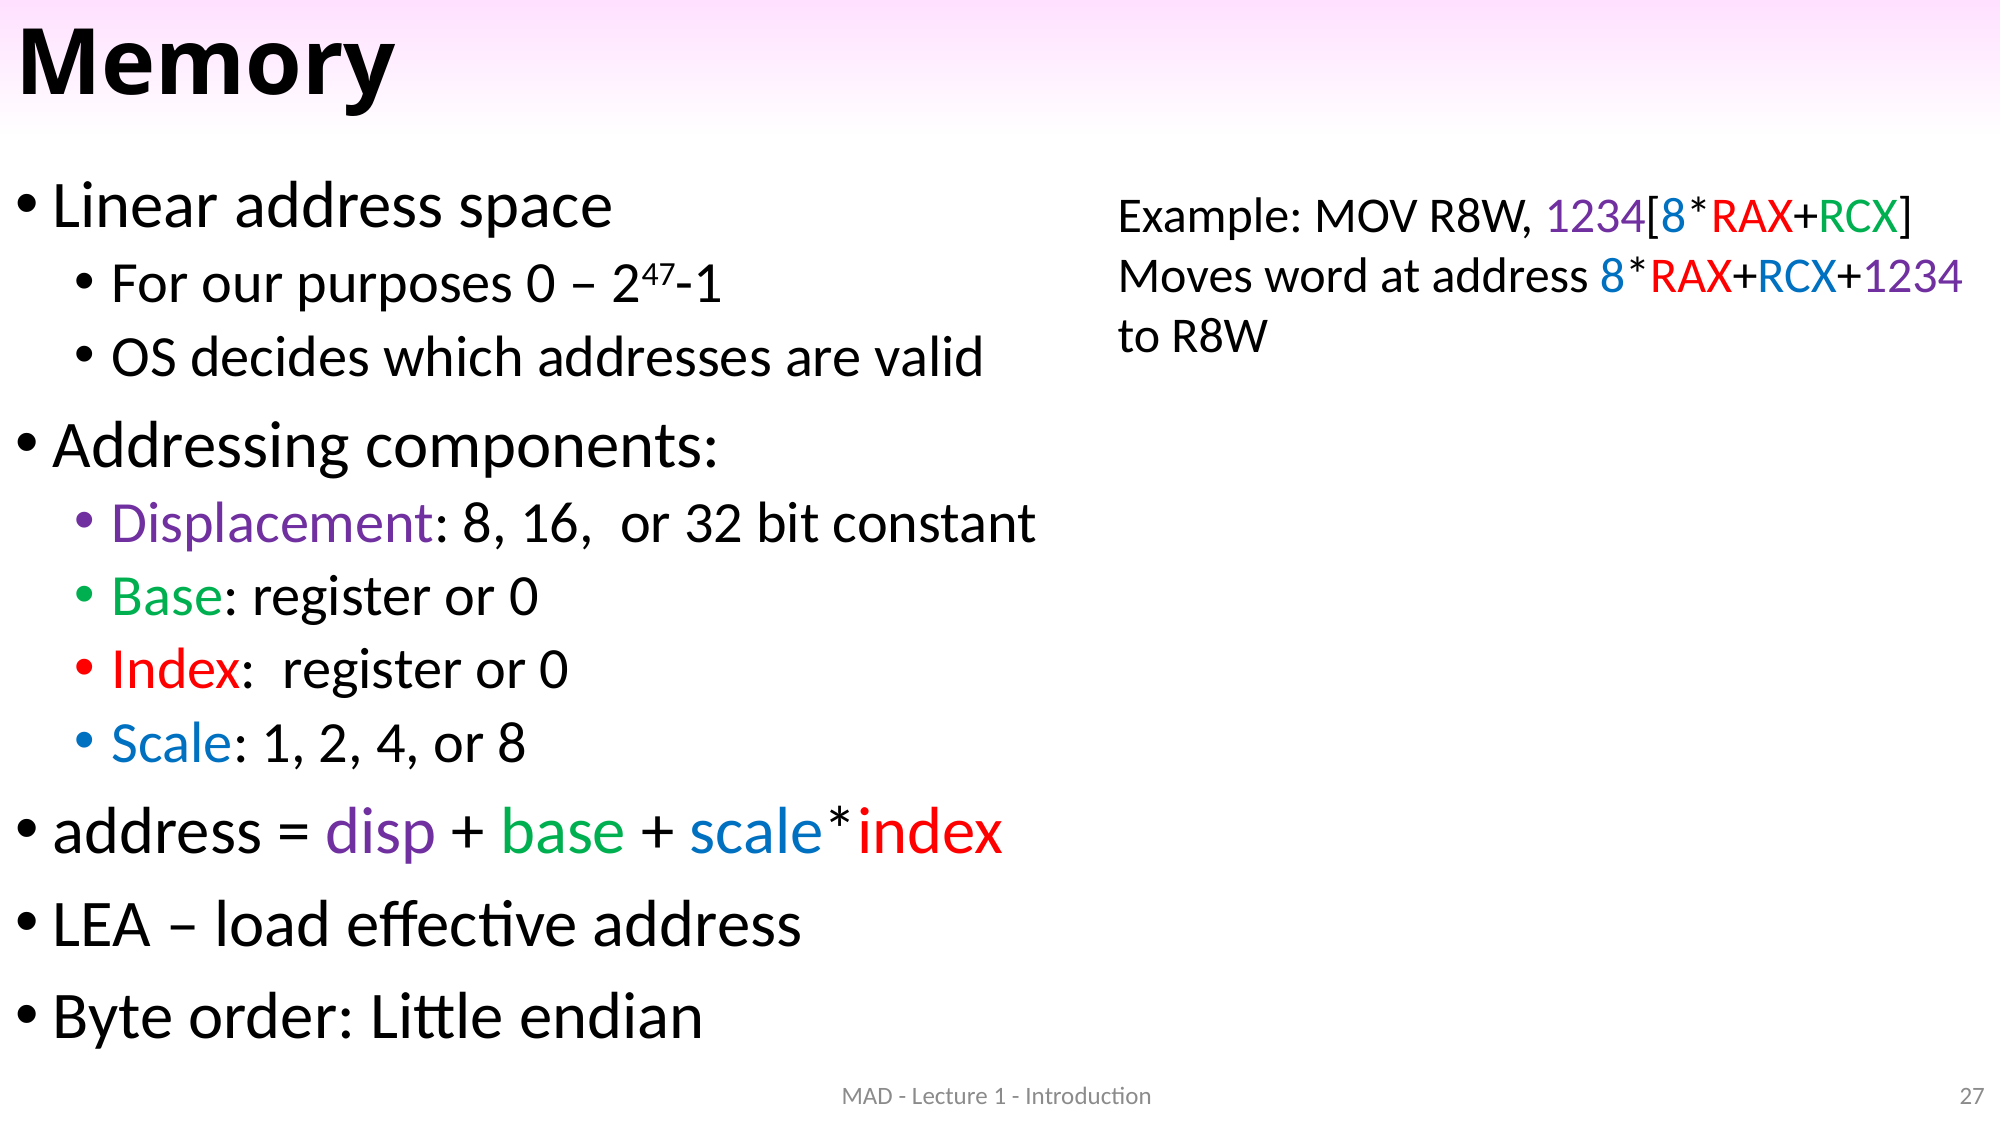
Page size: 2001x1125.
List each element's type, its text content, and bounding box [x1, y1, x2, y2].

footer MAD - Lecture 1 - Introduction [662, 1065, 1338, 1125]
slide_number 27 [1550, 1065, 2000, 1125]
title Memory [0, 0, 2000, 131]
text_box Example: MOV R8W, 1234[8*RAX+RCX] Moves word at address 8*RAX+RCX+1234 to R8W [1102, 175, 1985, 370]
list Linear address space For our purposes 0 – 247-1 OS decides which addresses are valid Addressing components: Displacement: 8, 16, or 32 bit constant Base: register or 0 Index: register or 0 Scale: 1, 2, 4, or 8 address = disp + base + scale*index LEA – load effective address Byte order: Little endian [0, 162, 2000, 1066]
